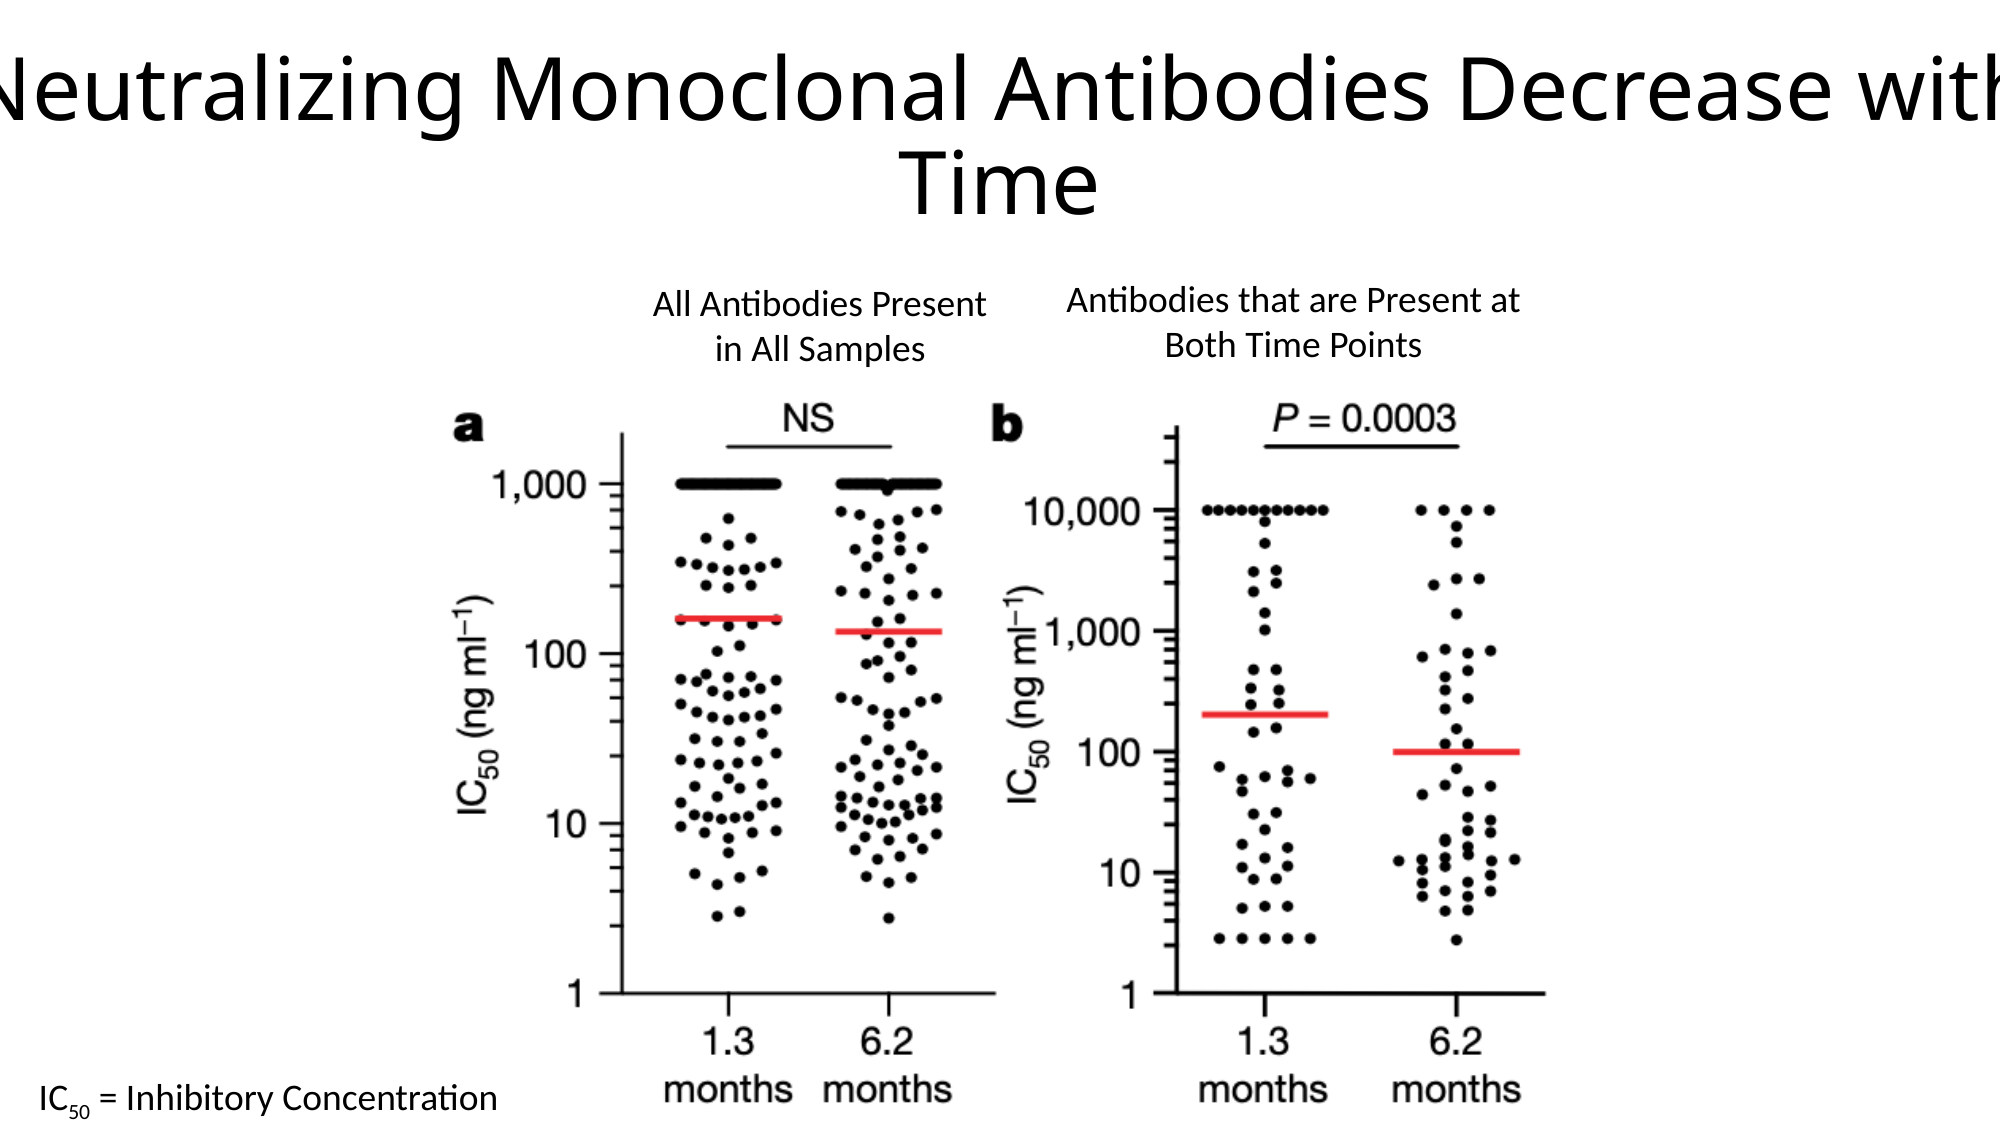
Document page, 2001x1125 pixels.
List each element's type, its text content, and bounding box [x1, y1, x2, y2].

text_box Antibodies that are Present at Both Time Points [1038, 268, 1550, 373]
title Neutralizing Monoclonal Antibodies Decrease with Time [0, 30, 2000, 248]
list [450, 397, 1550, 1112]
text_box All Antibodies Present in All Samples [624, 271, 1017, 376]
text_box IC50 = Inhibitory Concentration [24, 1065, 514, 1125]
